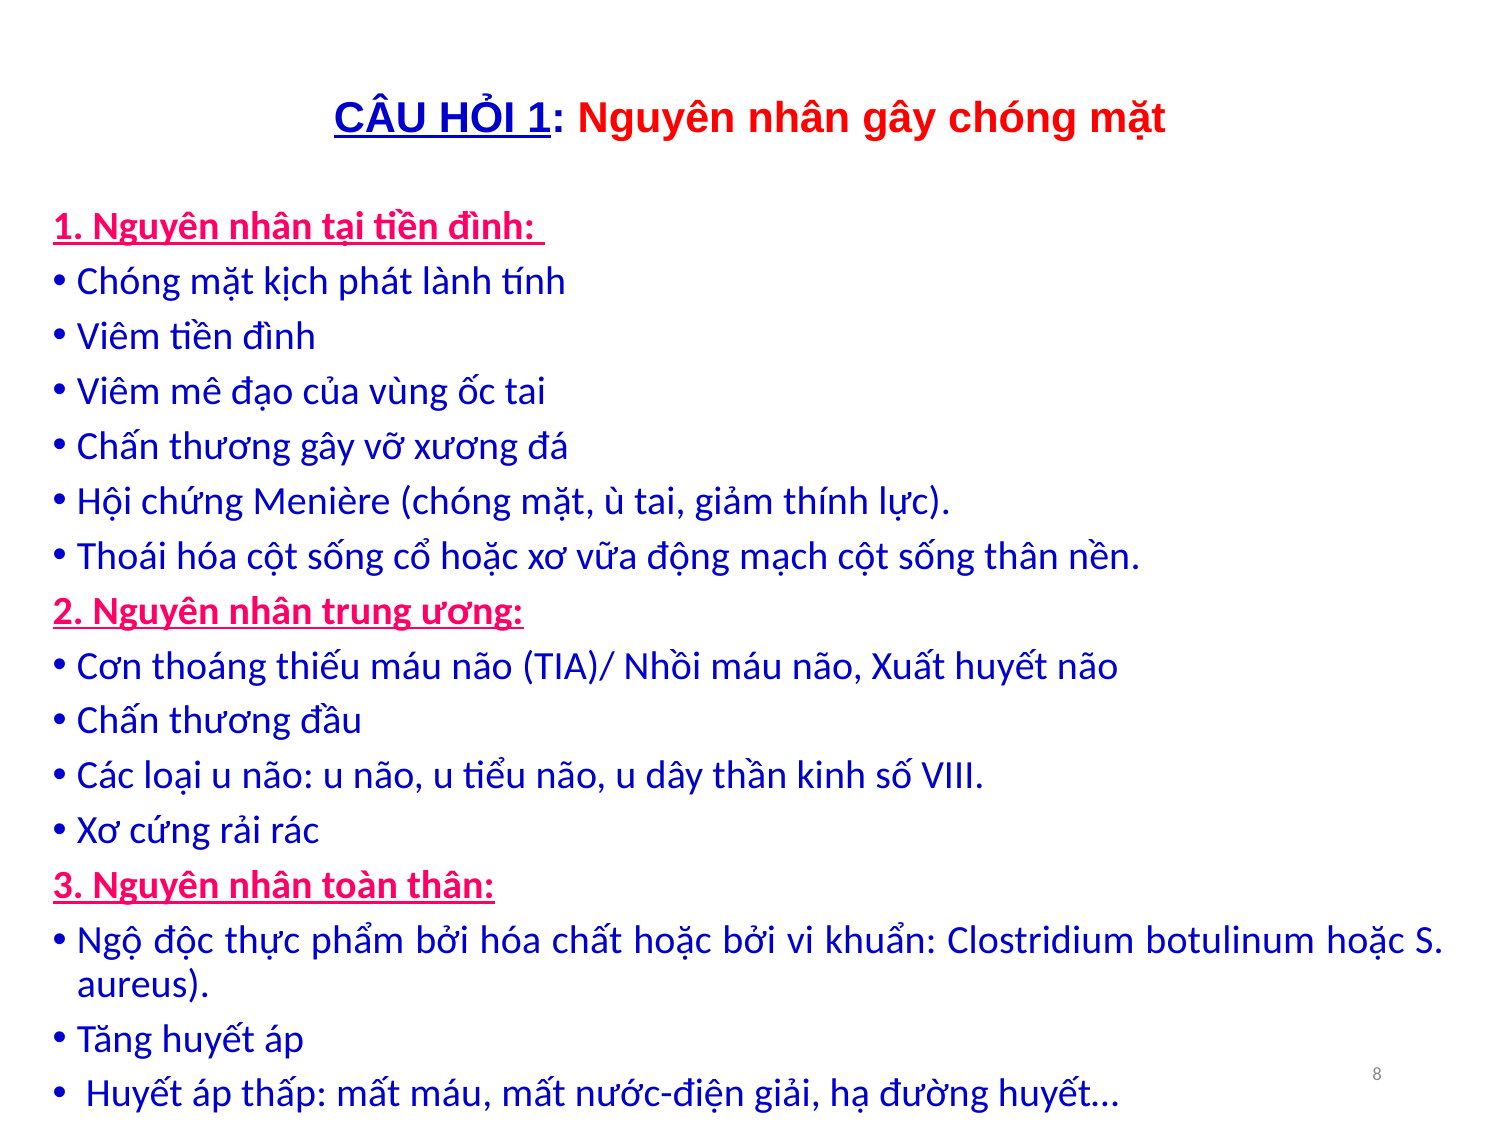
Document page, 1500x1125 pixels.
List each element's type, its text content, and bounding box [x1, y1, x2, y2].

slide_number 8 [1059, 1042, 1397, 1103]
list CÂU HỎI 1: Nguyên nhân gây chóng mặt 1. Nguyên nhân tại tiền đình: Chóng mặt kịch phát lành tính Viêm tiền đình Viêm mê đạo của vùng ốc tai Chấn thương gây vỡ xương đá Hội chứng Menière (chóng mặt, ù tai, giảm thính lực). Thoái hóa cột sống cổ hoặc xơ vữa động mạch cột sống thân nền. 2. Nguyên nhân trung ương: Cơn thoáng thiếu máu não (TIA)/ Nhồi máu não, Xuất huyết não Chấn thương đầu Các loại u não: u não, u tiểu não, u dây thần kinh số VIII. Xơ cứng rải rác 3. Nguyên nhân toàn thân: Ngộ độc thực phẩm bởi hóa chất hoặc bởi vi khuẩn: Clostridium botulinum hoặc S. aureus). Tăng huyết áp Huyết áp thấp: mất máu, mất nước-điện giải, hạ đường huyết… [37, 24, 1463, 1125]
